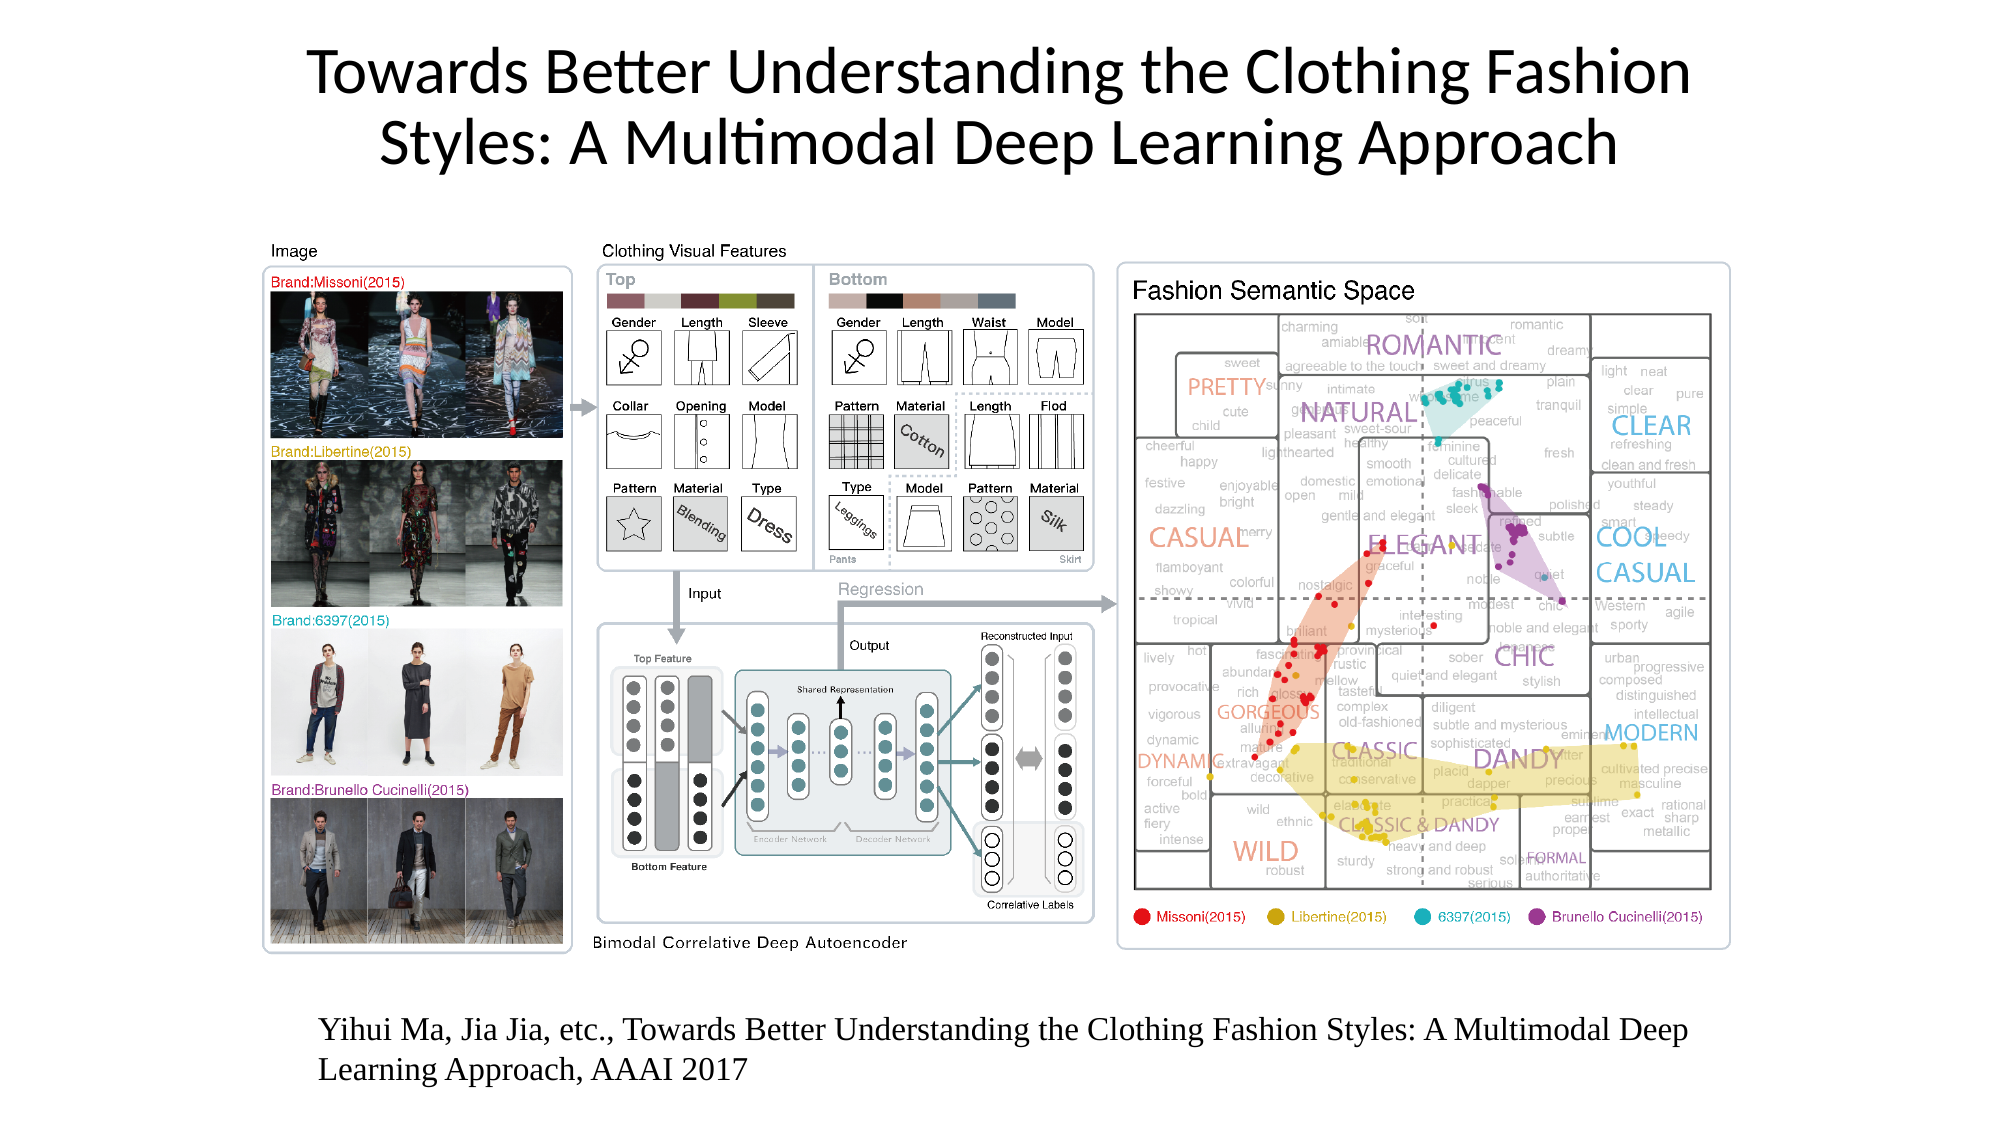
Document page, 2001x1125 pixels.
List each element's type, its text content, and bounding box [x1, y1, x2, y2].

text_box Towards Better Understanding the Clothing Fashion Styles: A Multimodal Deep Learning Approach [273, 49, 1728, 187]
text_box Yihui Ma, Jia Jia, etc., Towards Better Understanding the Clothing Fashion Styles: A Multimodal Deep Learning Approach, AAAI 2017 [303, 999, 1762, 1095]
picture [249, 231, 1750, 967]
